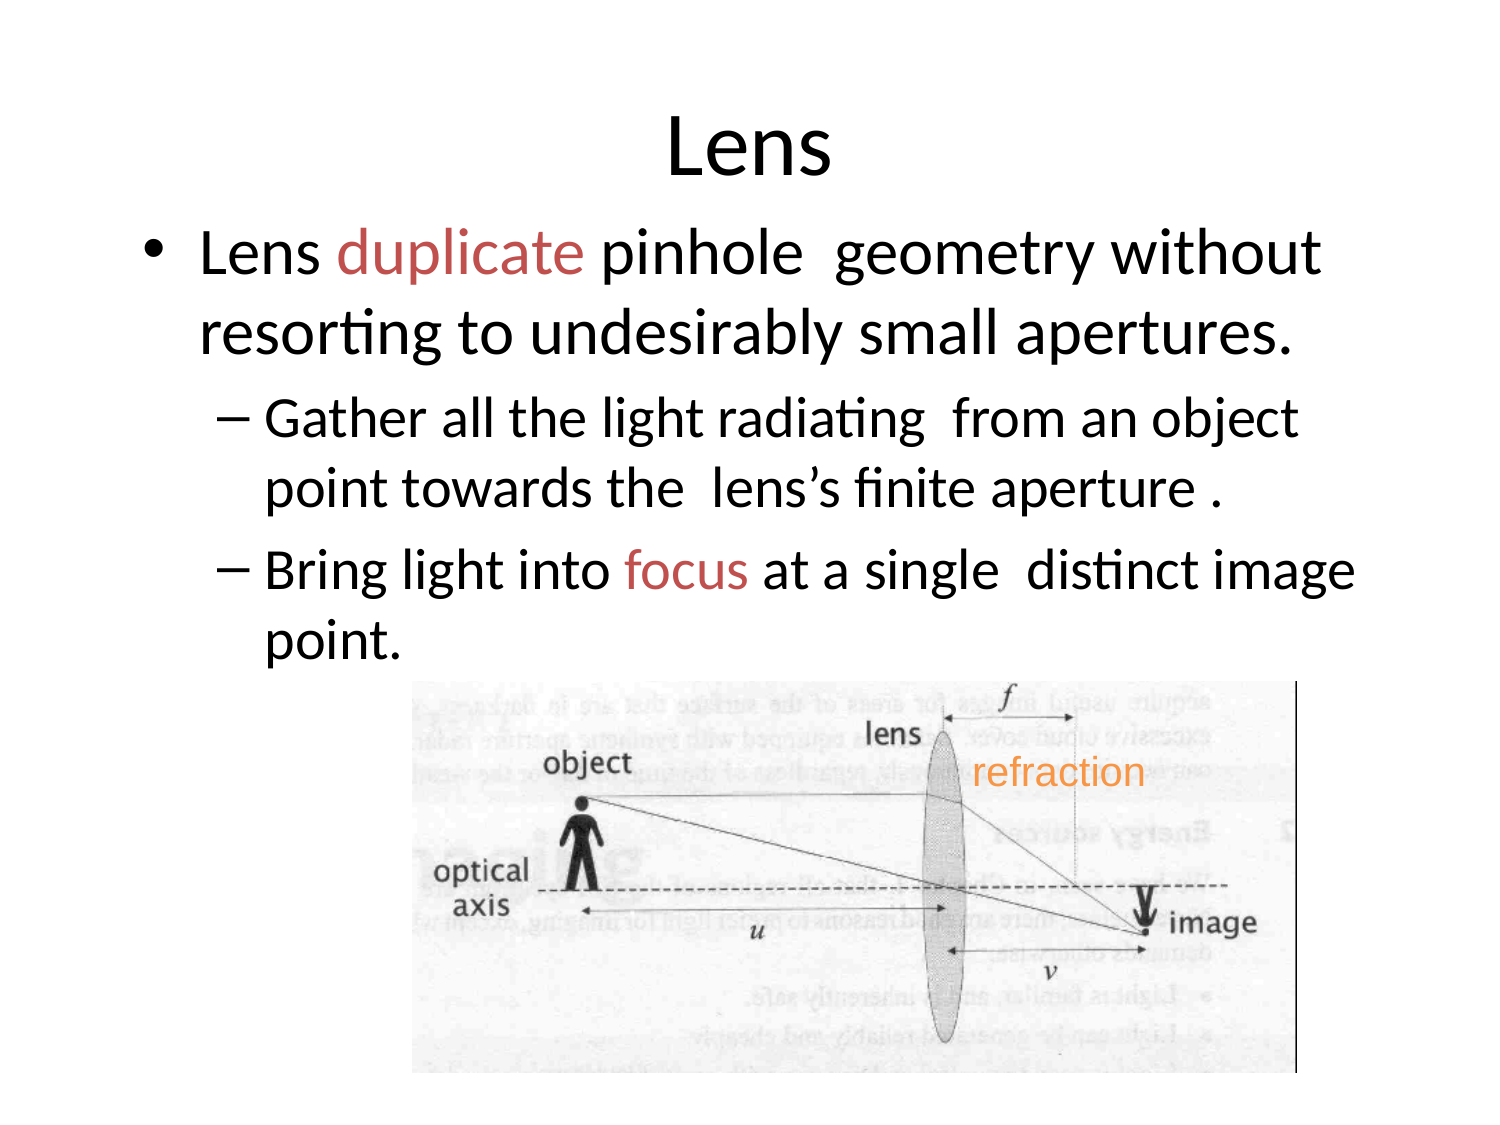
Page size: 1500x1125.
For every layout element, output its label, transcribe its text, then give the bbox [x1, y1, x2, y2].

list Lens duplicate pinhole geometry without resorting to undesirably small apertures. Gather all the light radiating from an object point towards the lens’s finite aperture . Bring light into focus at a single distinct image point. [127, 200, 1441, 688]
title Lens [75, 45, 1425, 233]
picture [412, 680, 1298, 1073]
